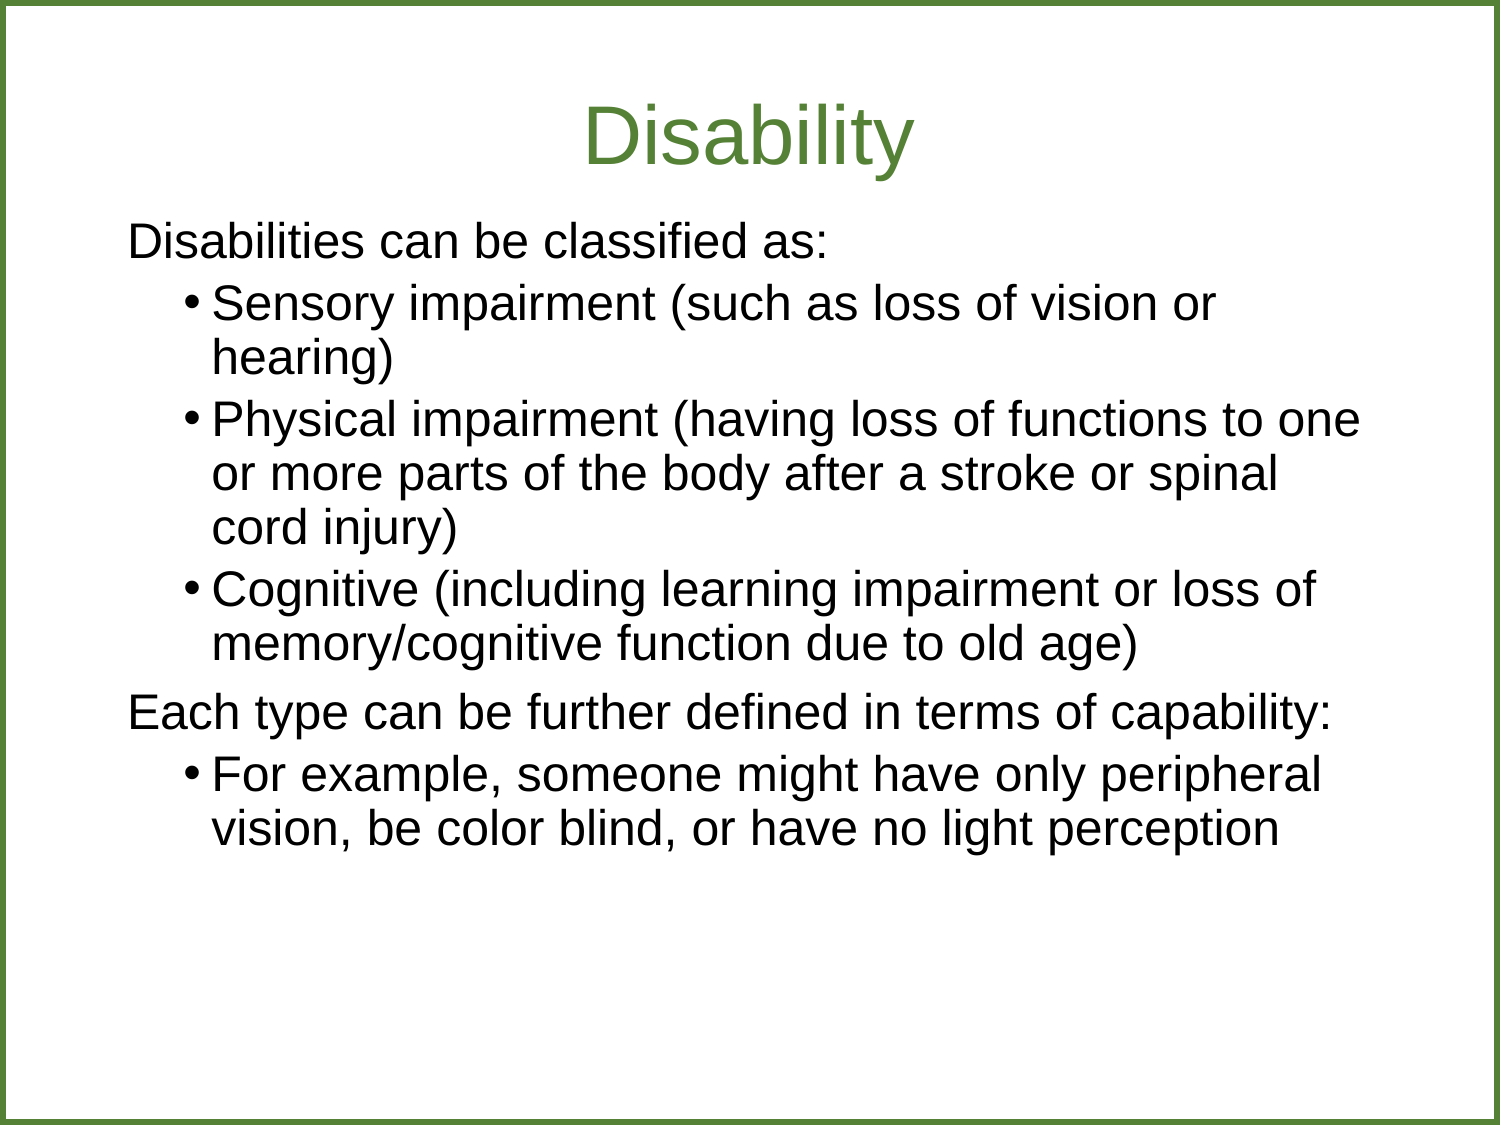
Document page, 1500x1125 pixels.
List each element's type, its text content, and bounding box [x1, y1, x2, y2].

list Disabilities can be classified as: Sensory impairment (such as loss of vision or hearing) Physical impairment (having loss of functions to one or more parts of the body after a stroke or spinal cord injury) Cognitive (including learning impairment or loss of memory/cognitive function due to old age) Each type can be further defined in terms of capability: For example, someone might have only peripheral vision, be color blind, or have no light perception [112, 208, 1406, 1012]
title Disability [102, 28, 1396, 246]
